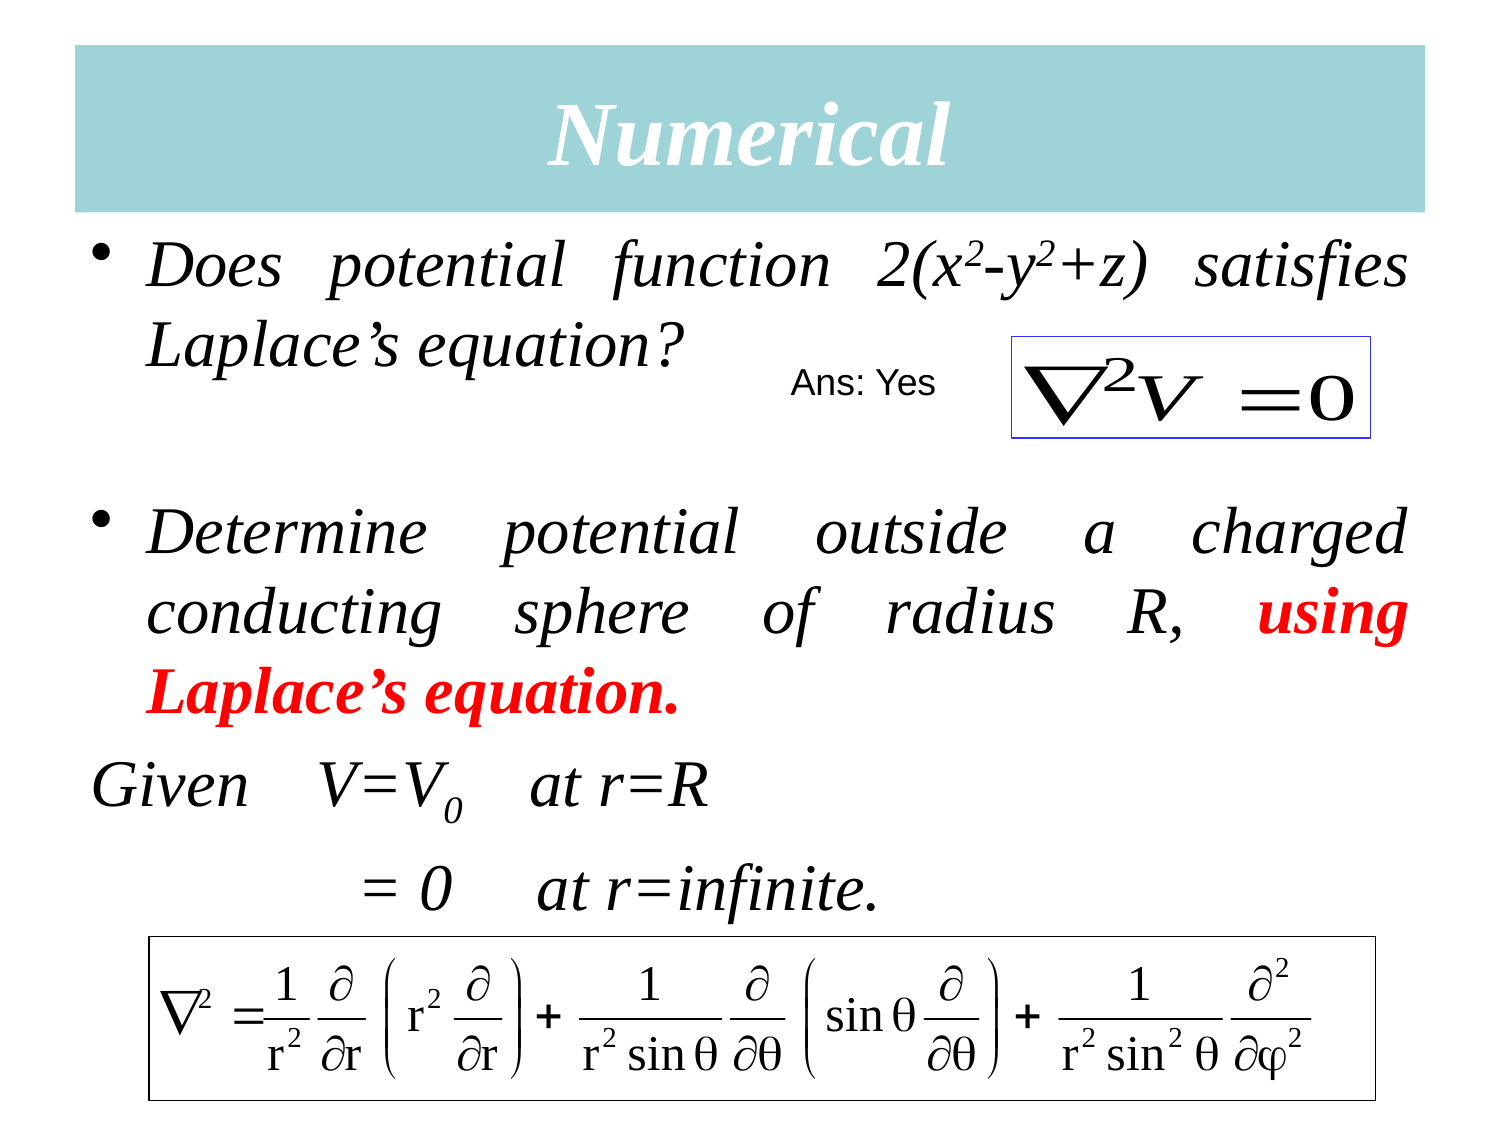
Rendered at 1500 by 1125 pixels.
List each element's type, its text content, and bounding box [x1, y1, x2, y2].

list Does potential function 2(x2-y2+z) satisfies Laplace’s equation? Determine potential outside a charged conducting sphere of radius R, using Laplace’s equation. Given V=V0 at r=R = 0 at r=infinite. [75, 212, 1425, 955]
picture [149, 937, 1375, 1100]
picture [1012, 337, 1370, 438]
title Numerical [75, 45, 1425, 212]
text_box Ans: Yes [775, 349, 963, 410]
